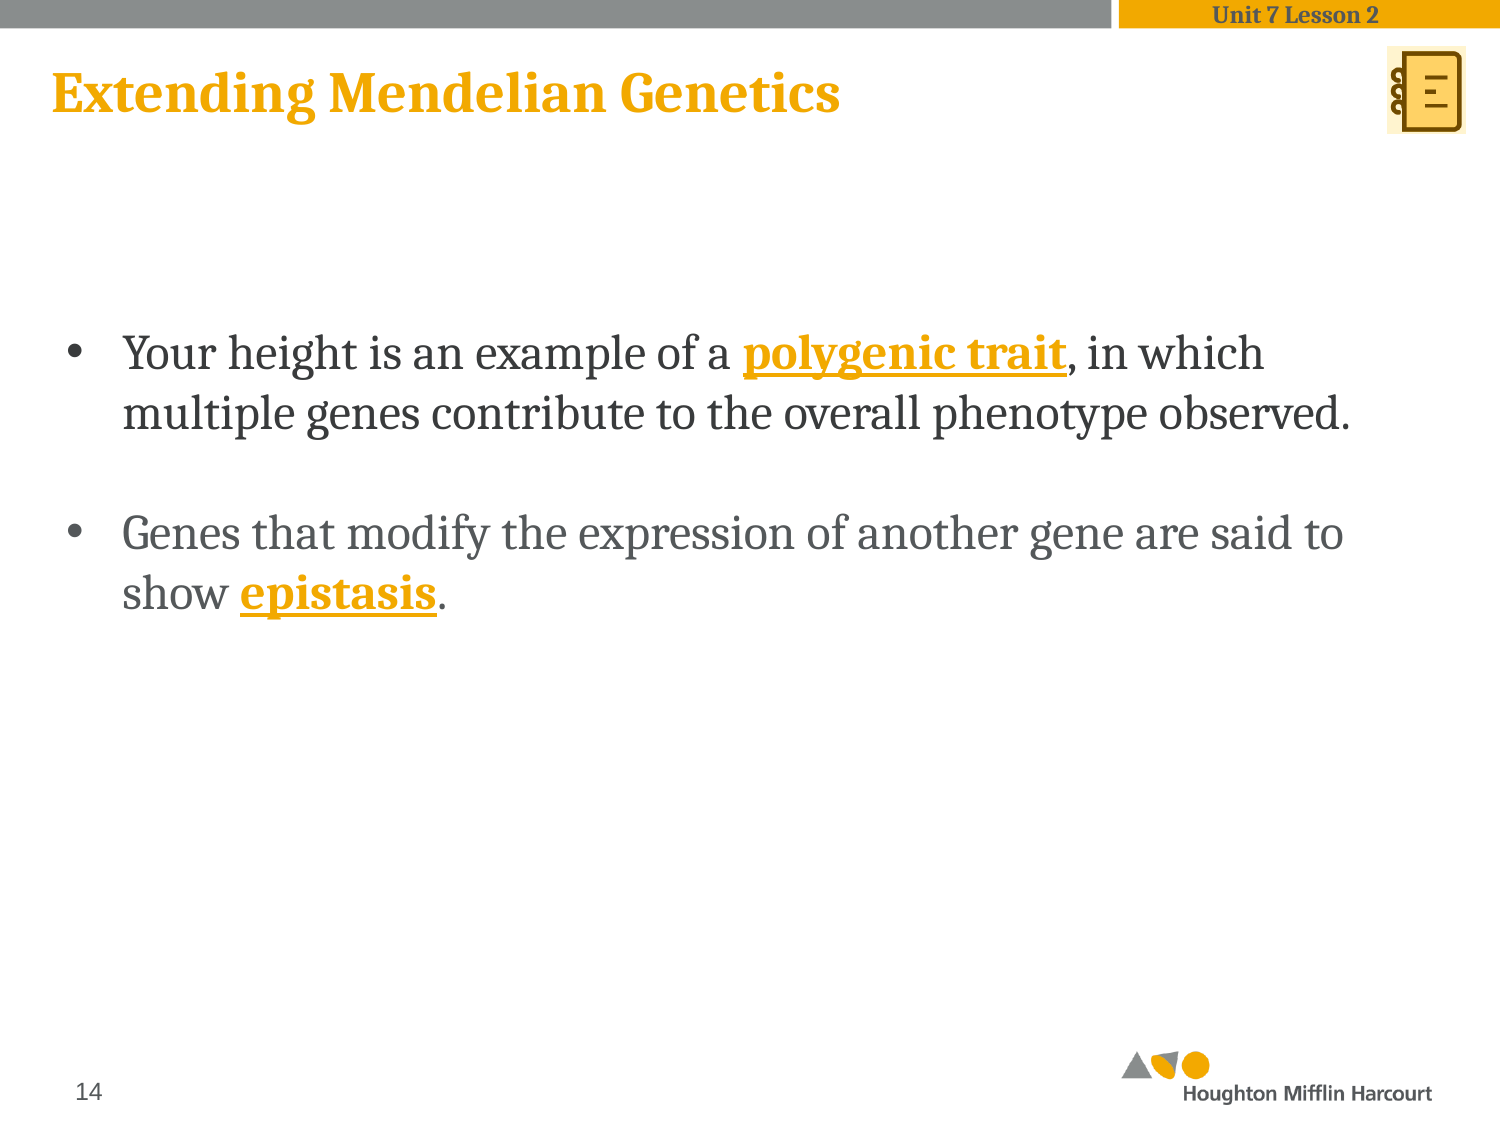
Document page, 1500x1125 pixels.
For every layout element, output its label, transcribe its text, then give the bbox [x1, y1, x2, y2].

title Extending Mendelian Genetics [51, 46, 1401, 150]
text_box Your height is an example of a polygenic trait, in which multiple genes contribute to the overall phenotype observed. Genes that modify the expression of another gene are said to show epistasis. [50, 312, 1449, 631]
picture [1387, 46, 1466, 134]
picture [1119, 1049, 1434, 1107]
slide_number ‹#› [75, 1045, 187, 1106]
text_box Unit 7 Lesson 2 [1197, 0, 1411, 36]
